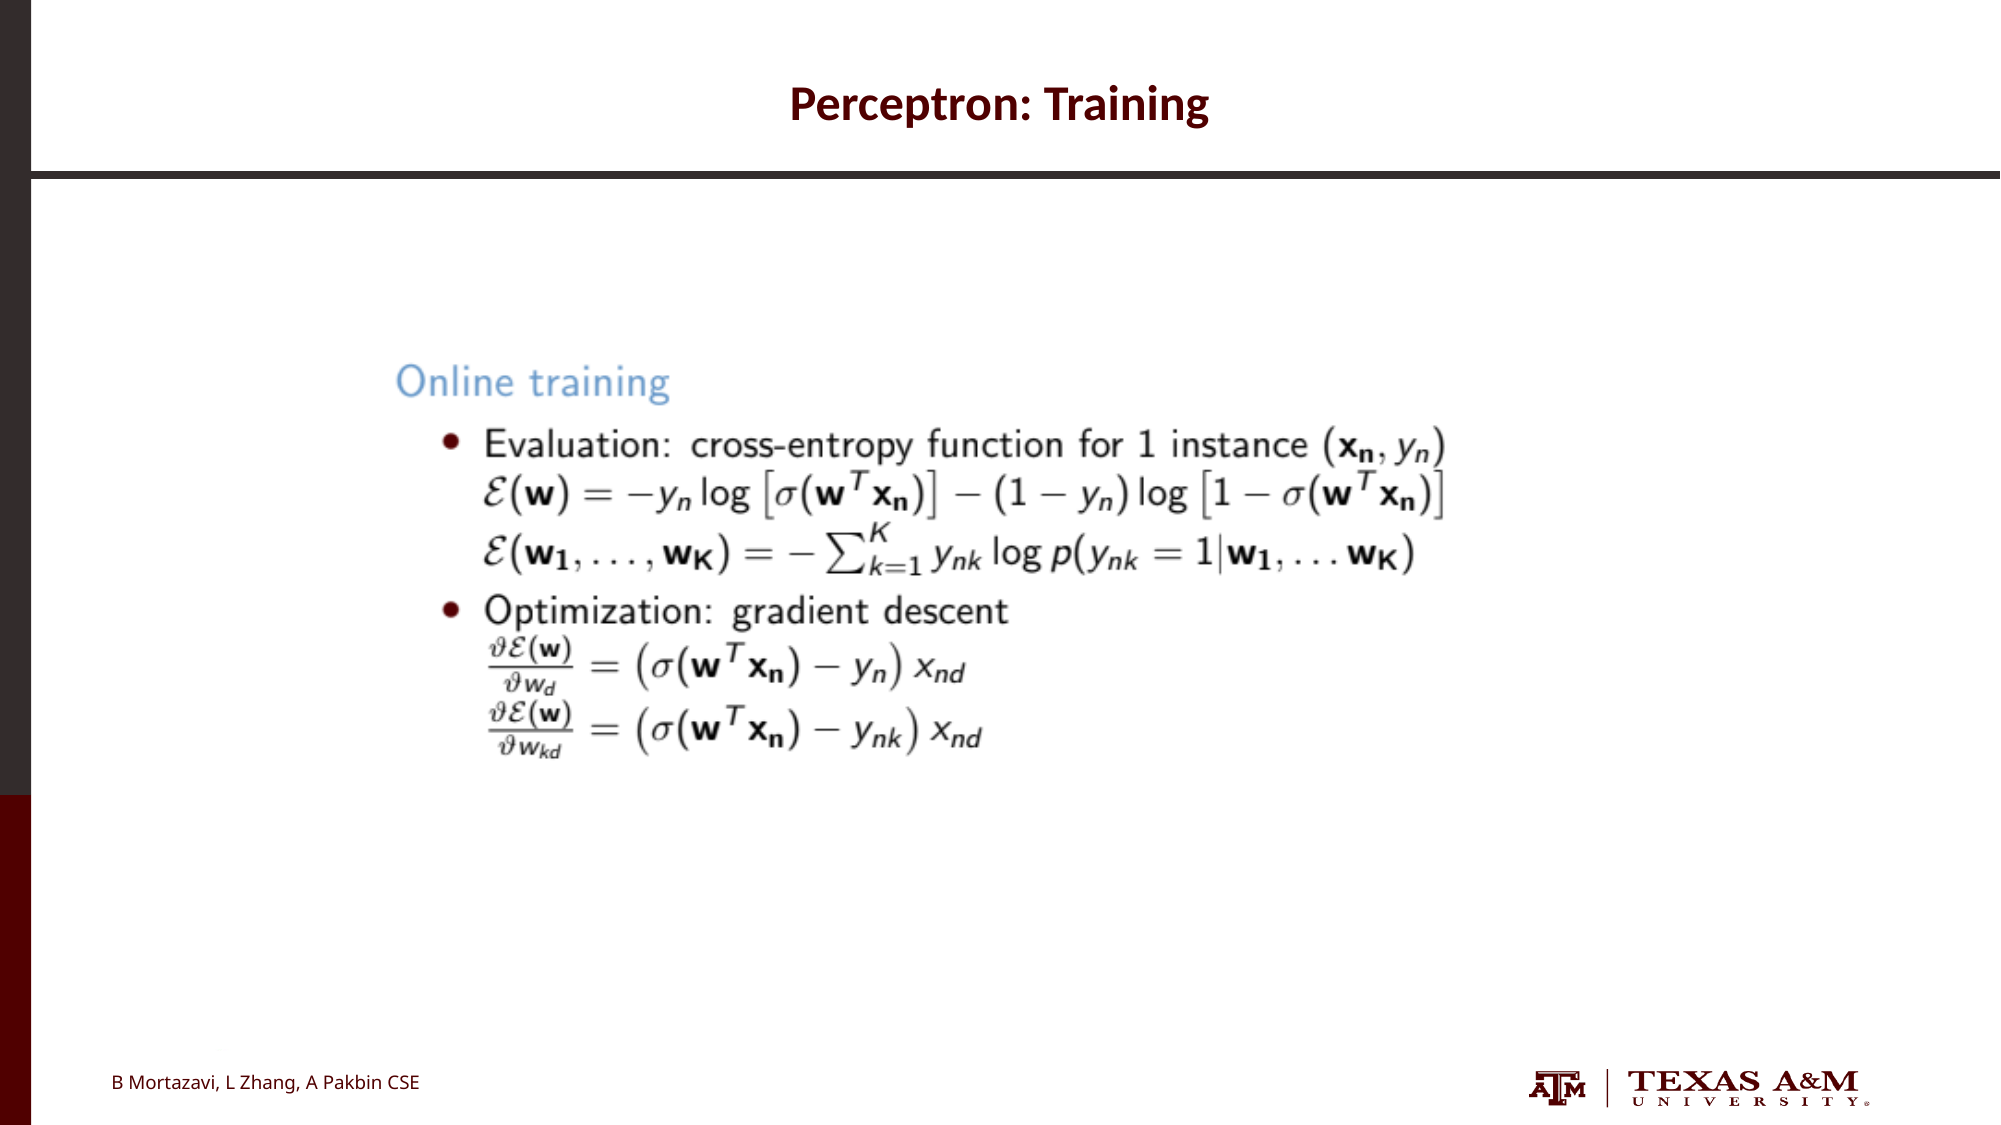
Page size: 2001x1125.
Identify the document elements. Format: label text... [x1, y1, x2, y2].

picture [375, 325, 1625, 831]
picture [1518, 1059, 1875, 1113]
title Perceptron: Training [99, 24, 1901, 176]
